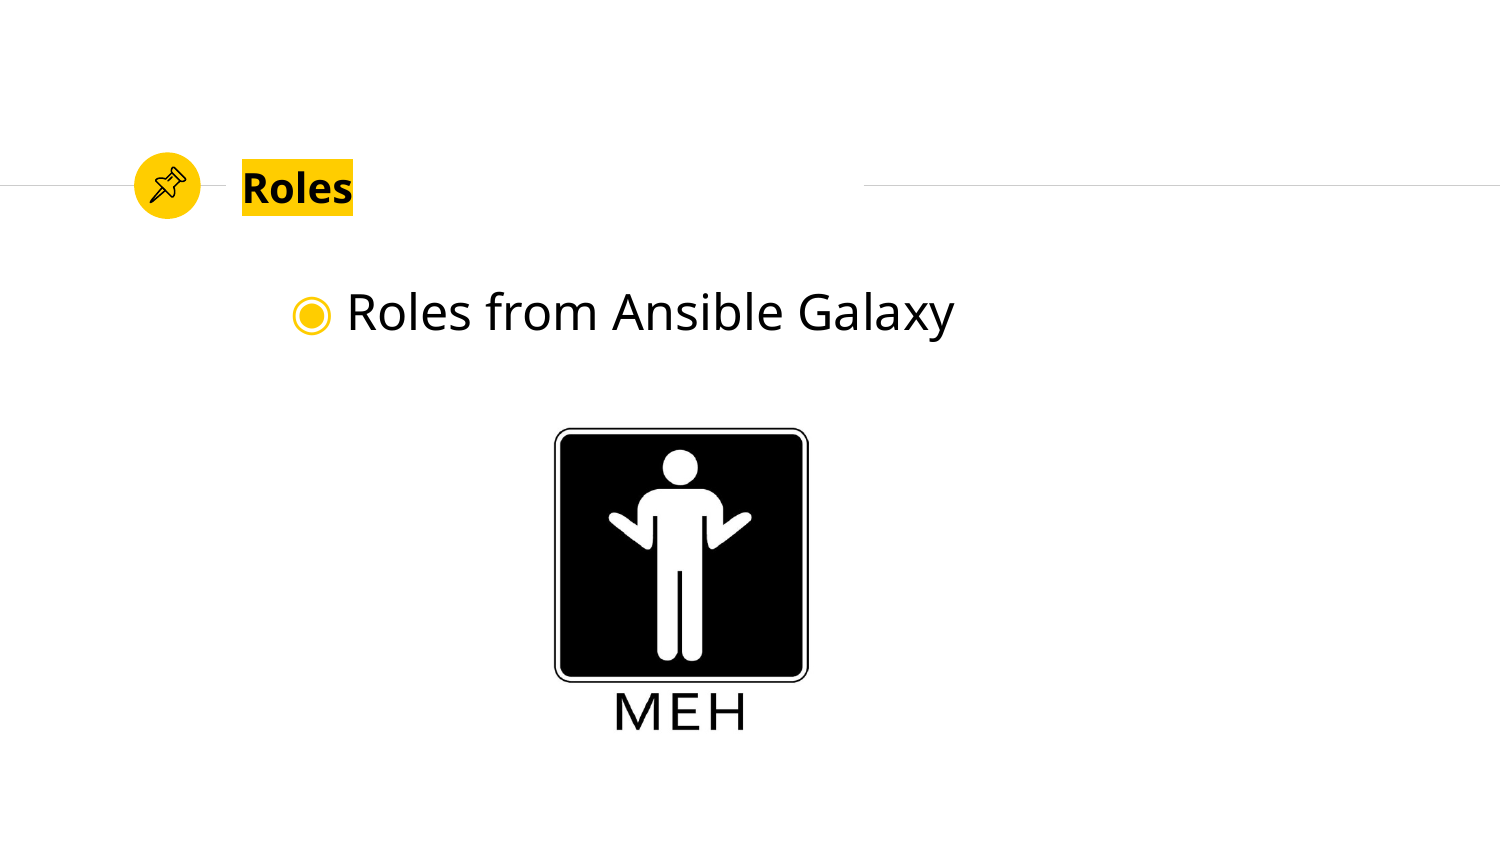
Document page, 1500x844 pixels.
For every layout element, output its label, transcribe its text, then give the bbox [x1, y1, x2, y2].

list Roles from Ansible Galaxy [237, 265, 1344, 776]
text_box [150, 166, 186, 203]
picture [487, 421, 883, 745]
title Roles [226, 151, 863, 223]
